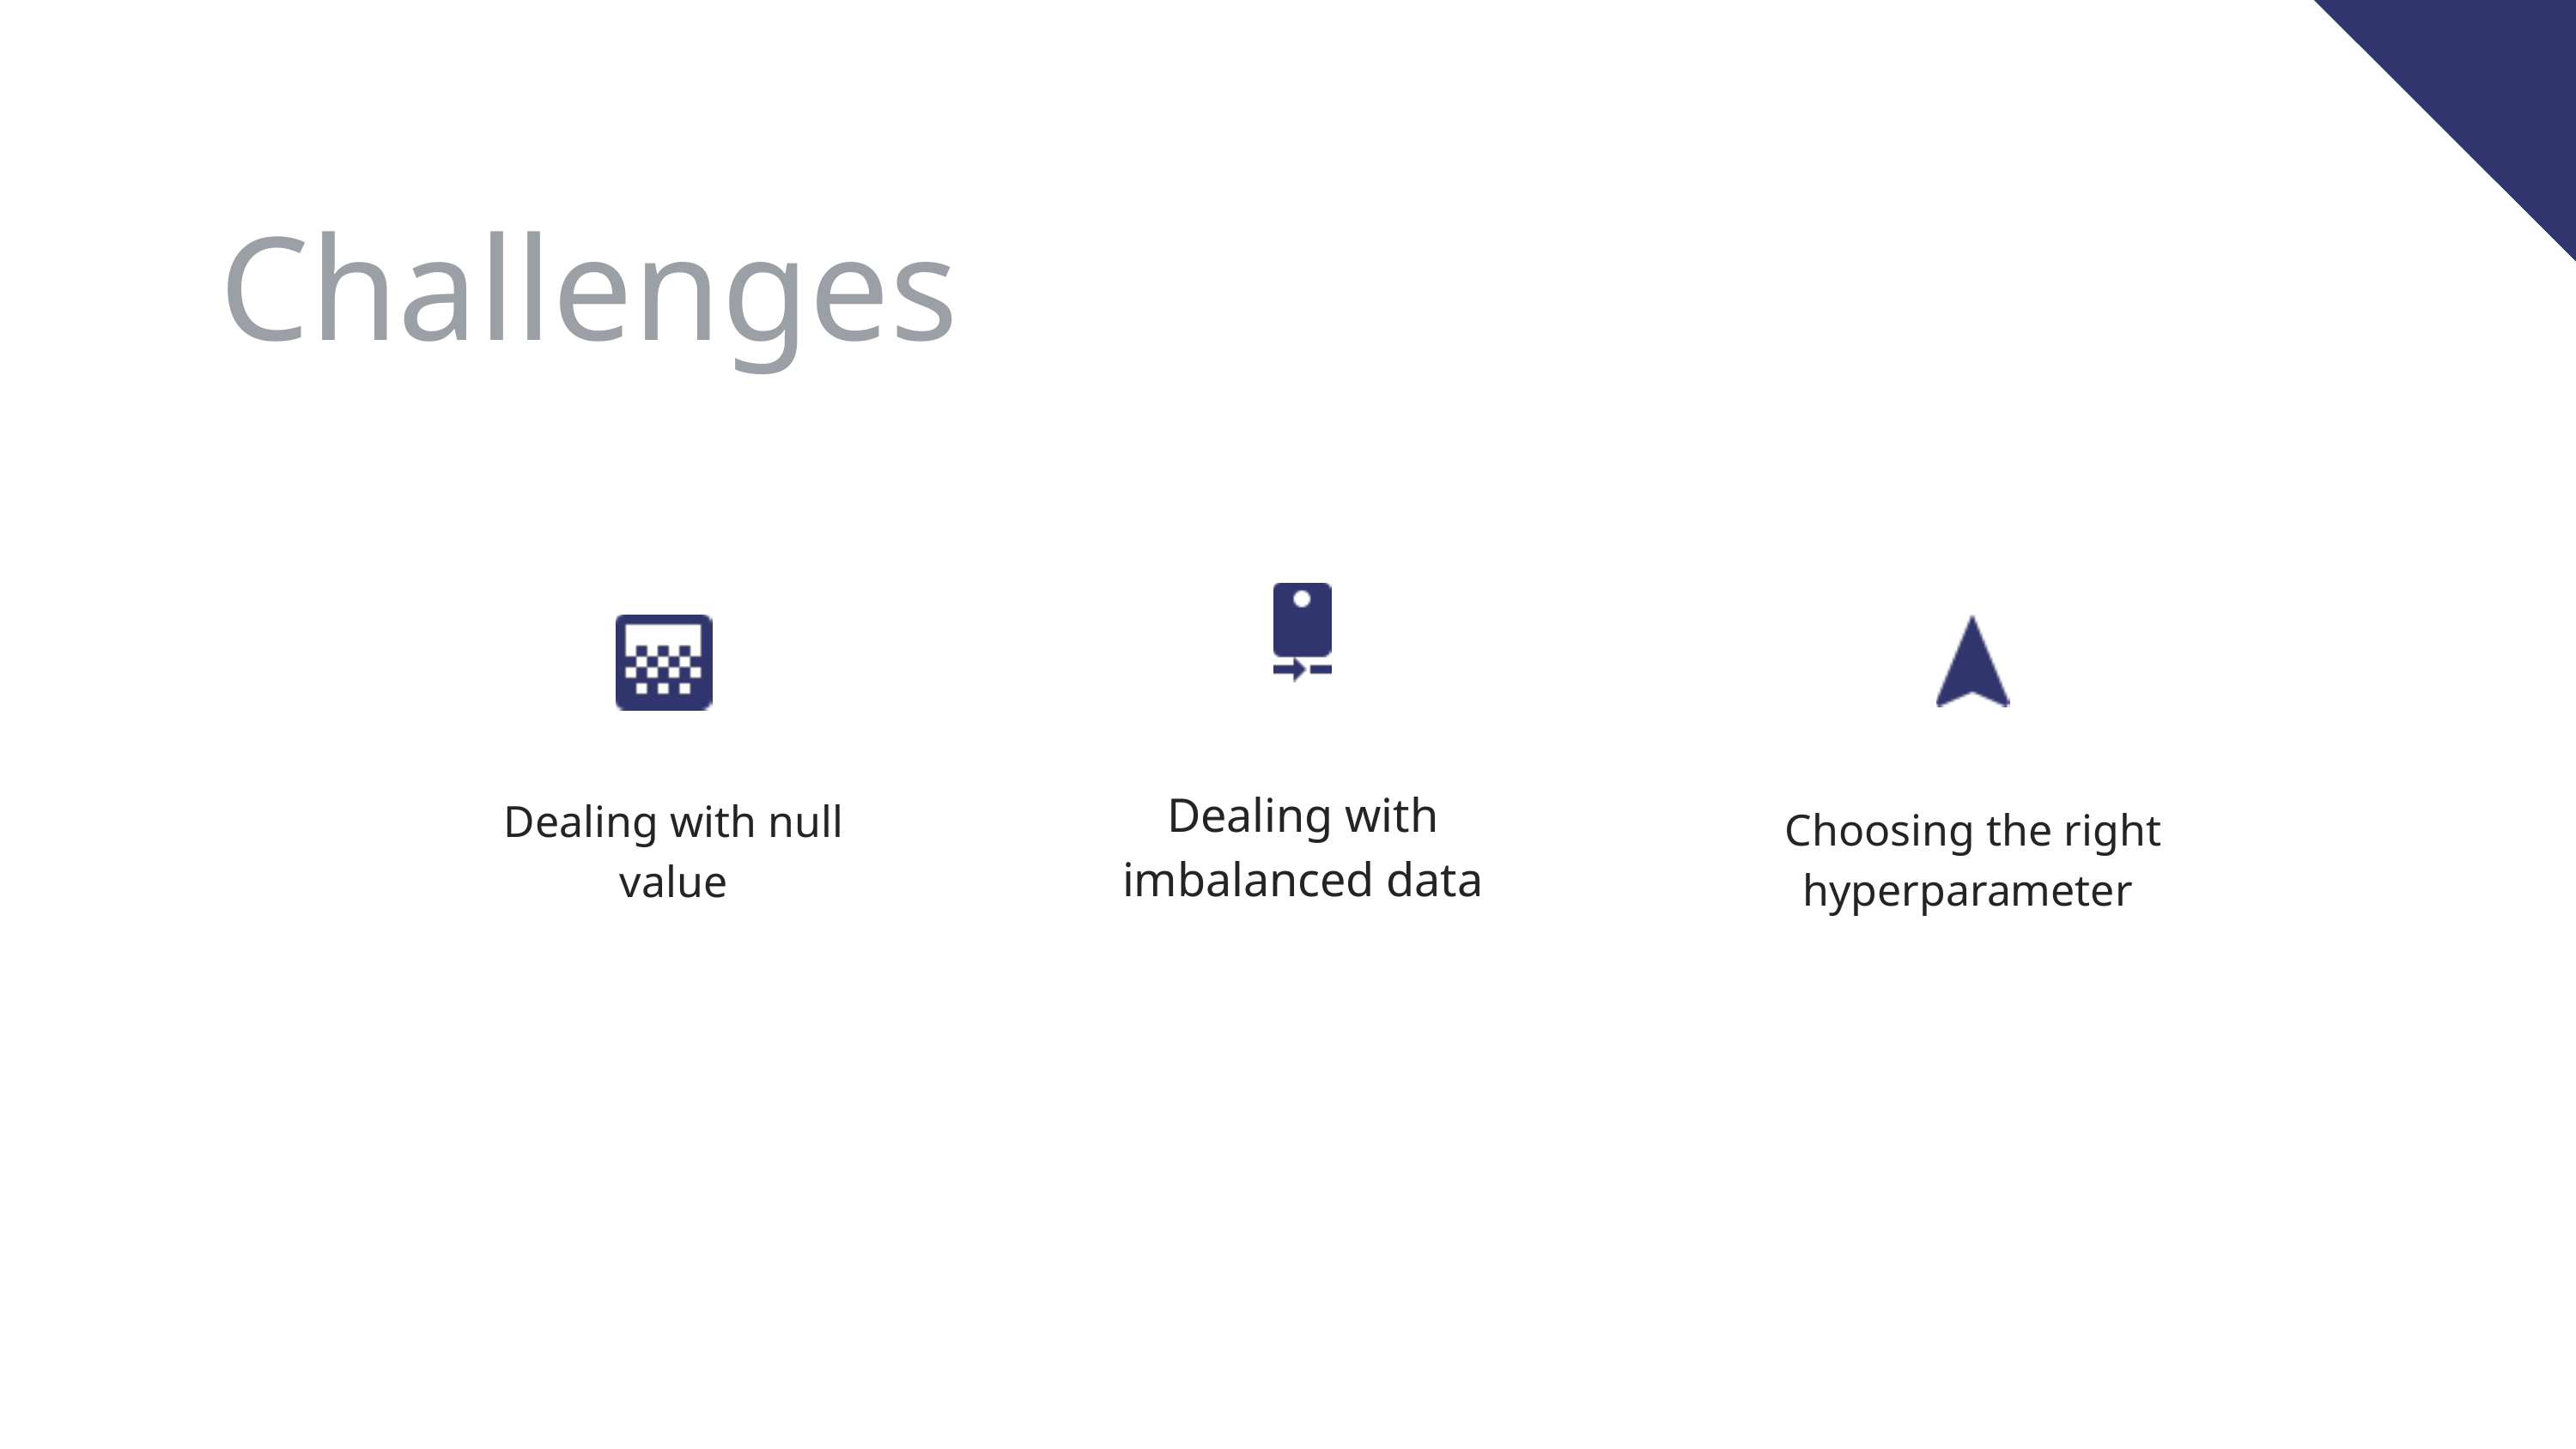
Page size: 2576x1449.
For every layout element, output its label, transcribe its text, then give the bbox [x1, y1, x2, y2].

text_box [482, 614, 866, 903]
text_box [1781, 614, 2166, 972]
text_box Challenges [219, 197, 1974, 370]
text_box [1096, 582, 1510, 903]
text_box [2313, 0, 2576, 262]
